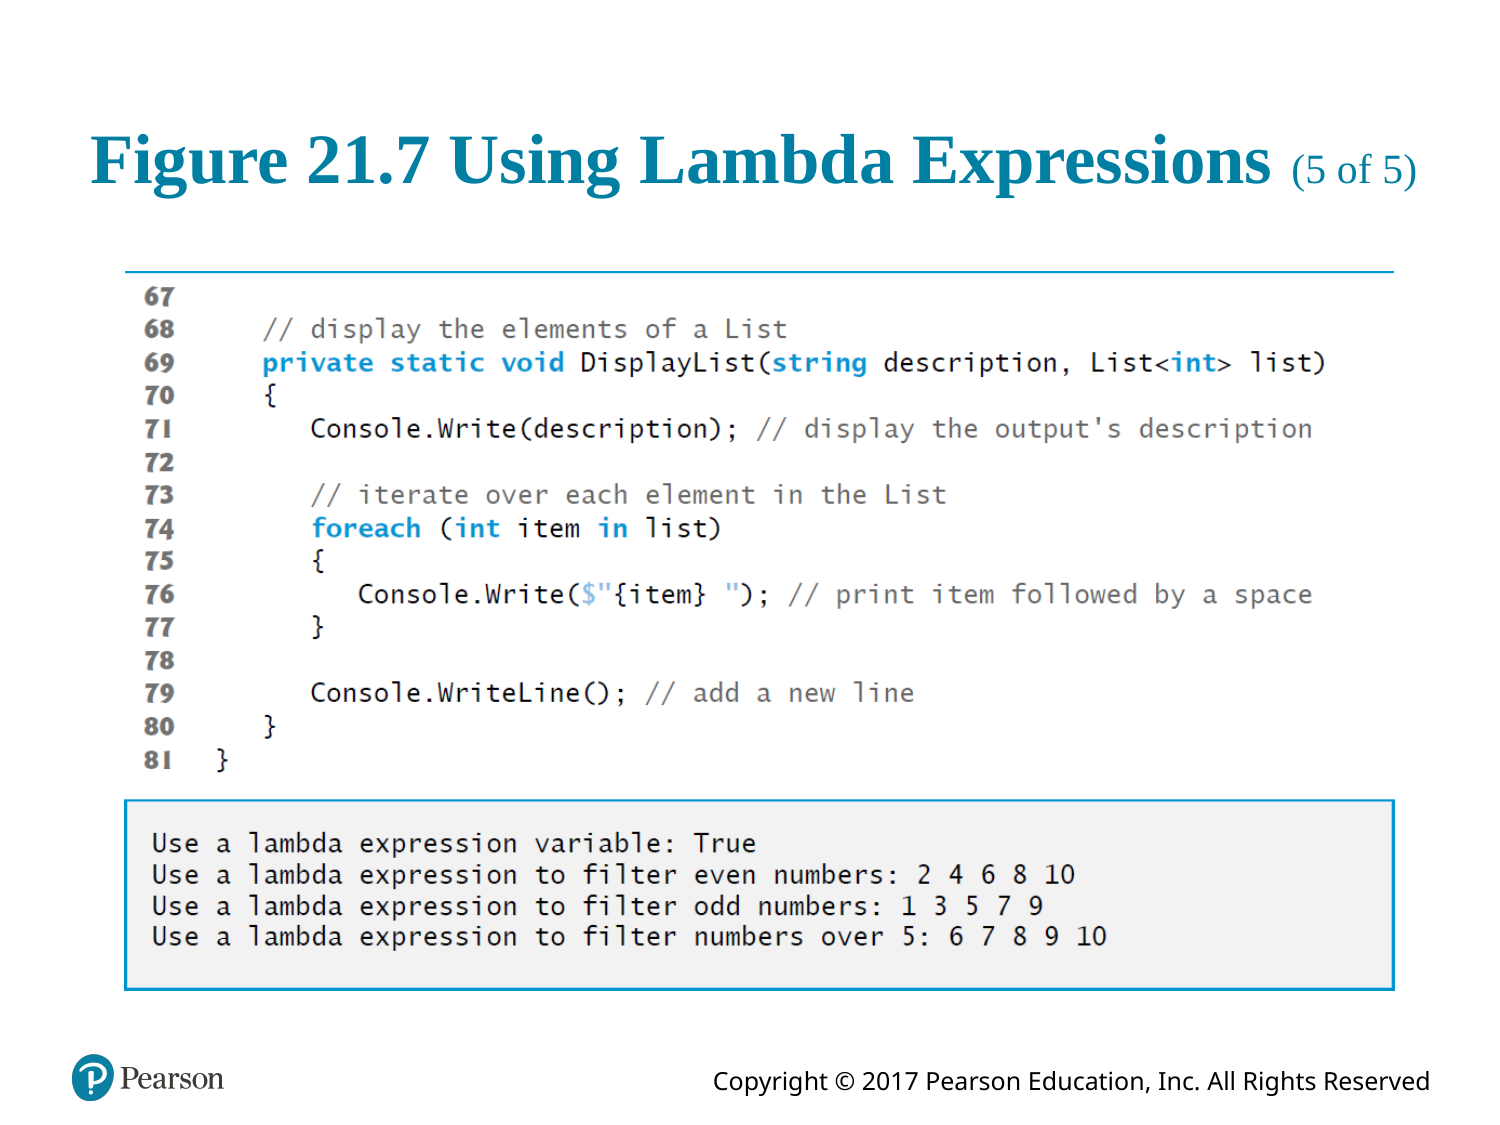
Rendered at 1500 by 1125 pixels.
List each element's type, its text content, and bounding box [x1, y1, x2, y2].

picture [98, 1054, 224, 1101]
picture [80, 1063, 106, 1088]
picture [124, 271, 1395, 799]
picture [72, 1054, 88, 1070]
picture [128, 802, 1391, 987]
picture [72, 1087, 83, 1101]
title Figure 21.7 Using Lambda Expressions (5 of 5) [75, 37, 1444, 213]
